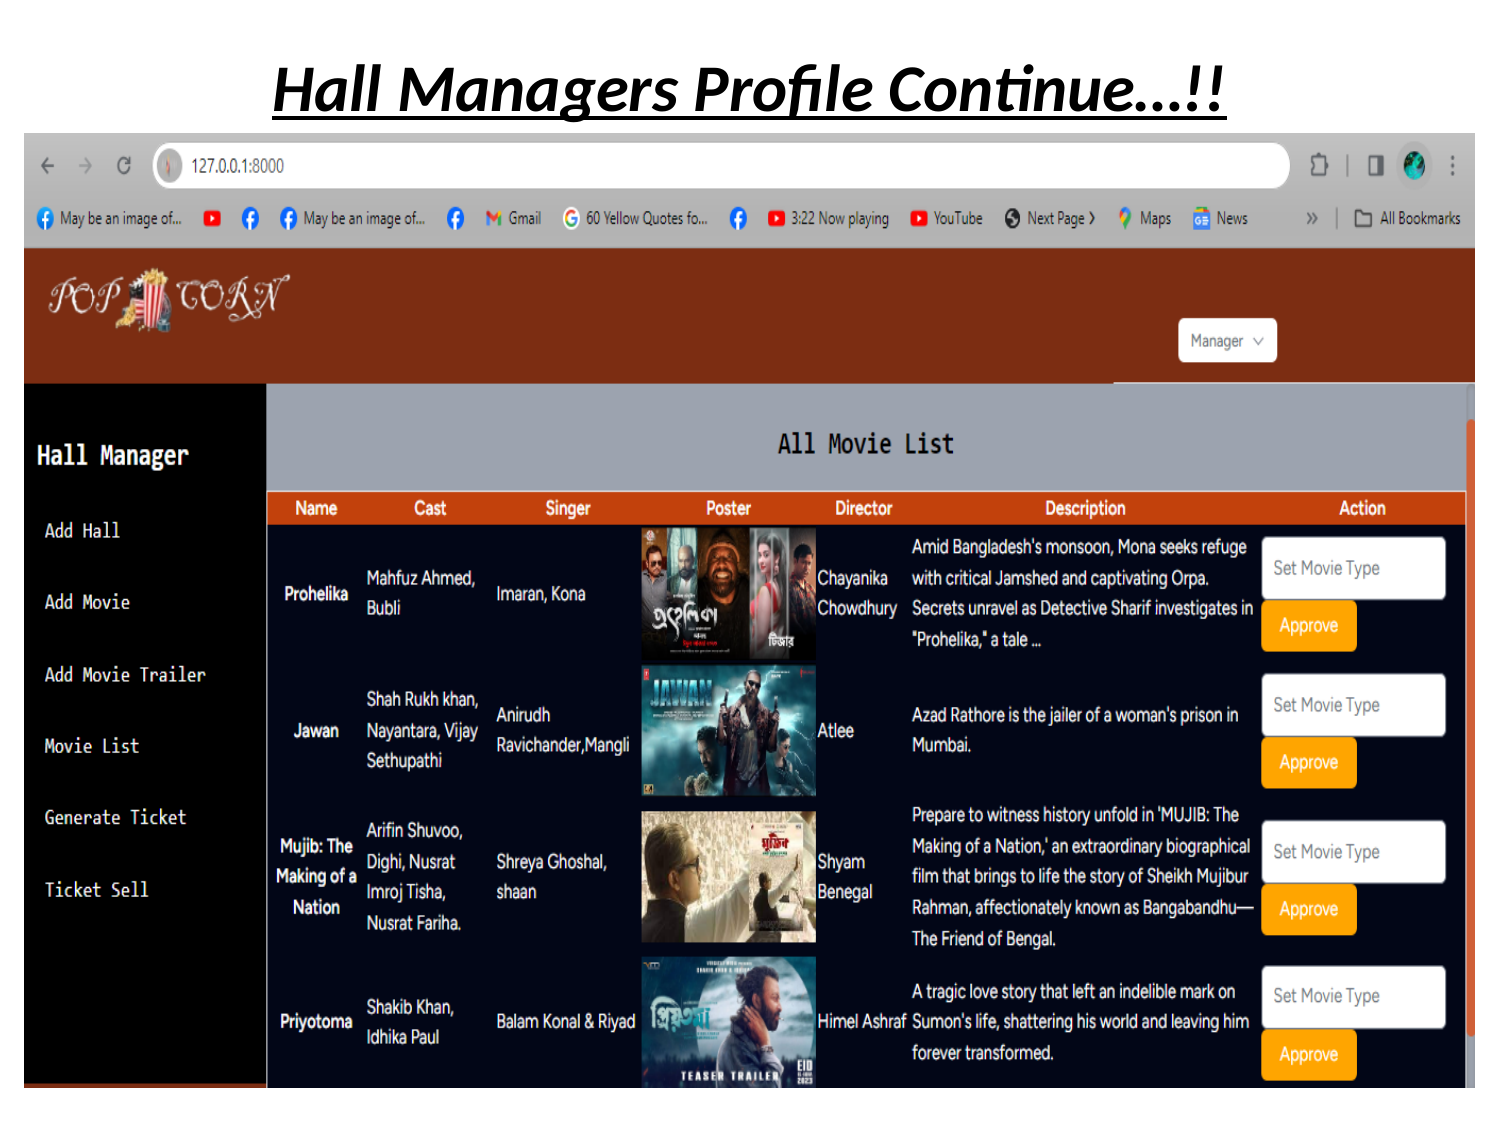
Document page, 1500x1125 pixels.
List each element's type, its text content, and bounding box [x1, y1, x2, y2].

text_box Hall Managers Profile Continue…!! [257, 37, 1243, 131]
picture [24, 133, 1476, 1088]
